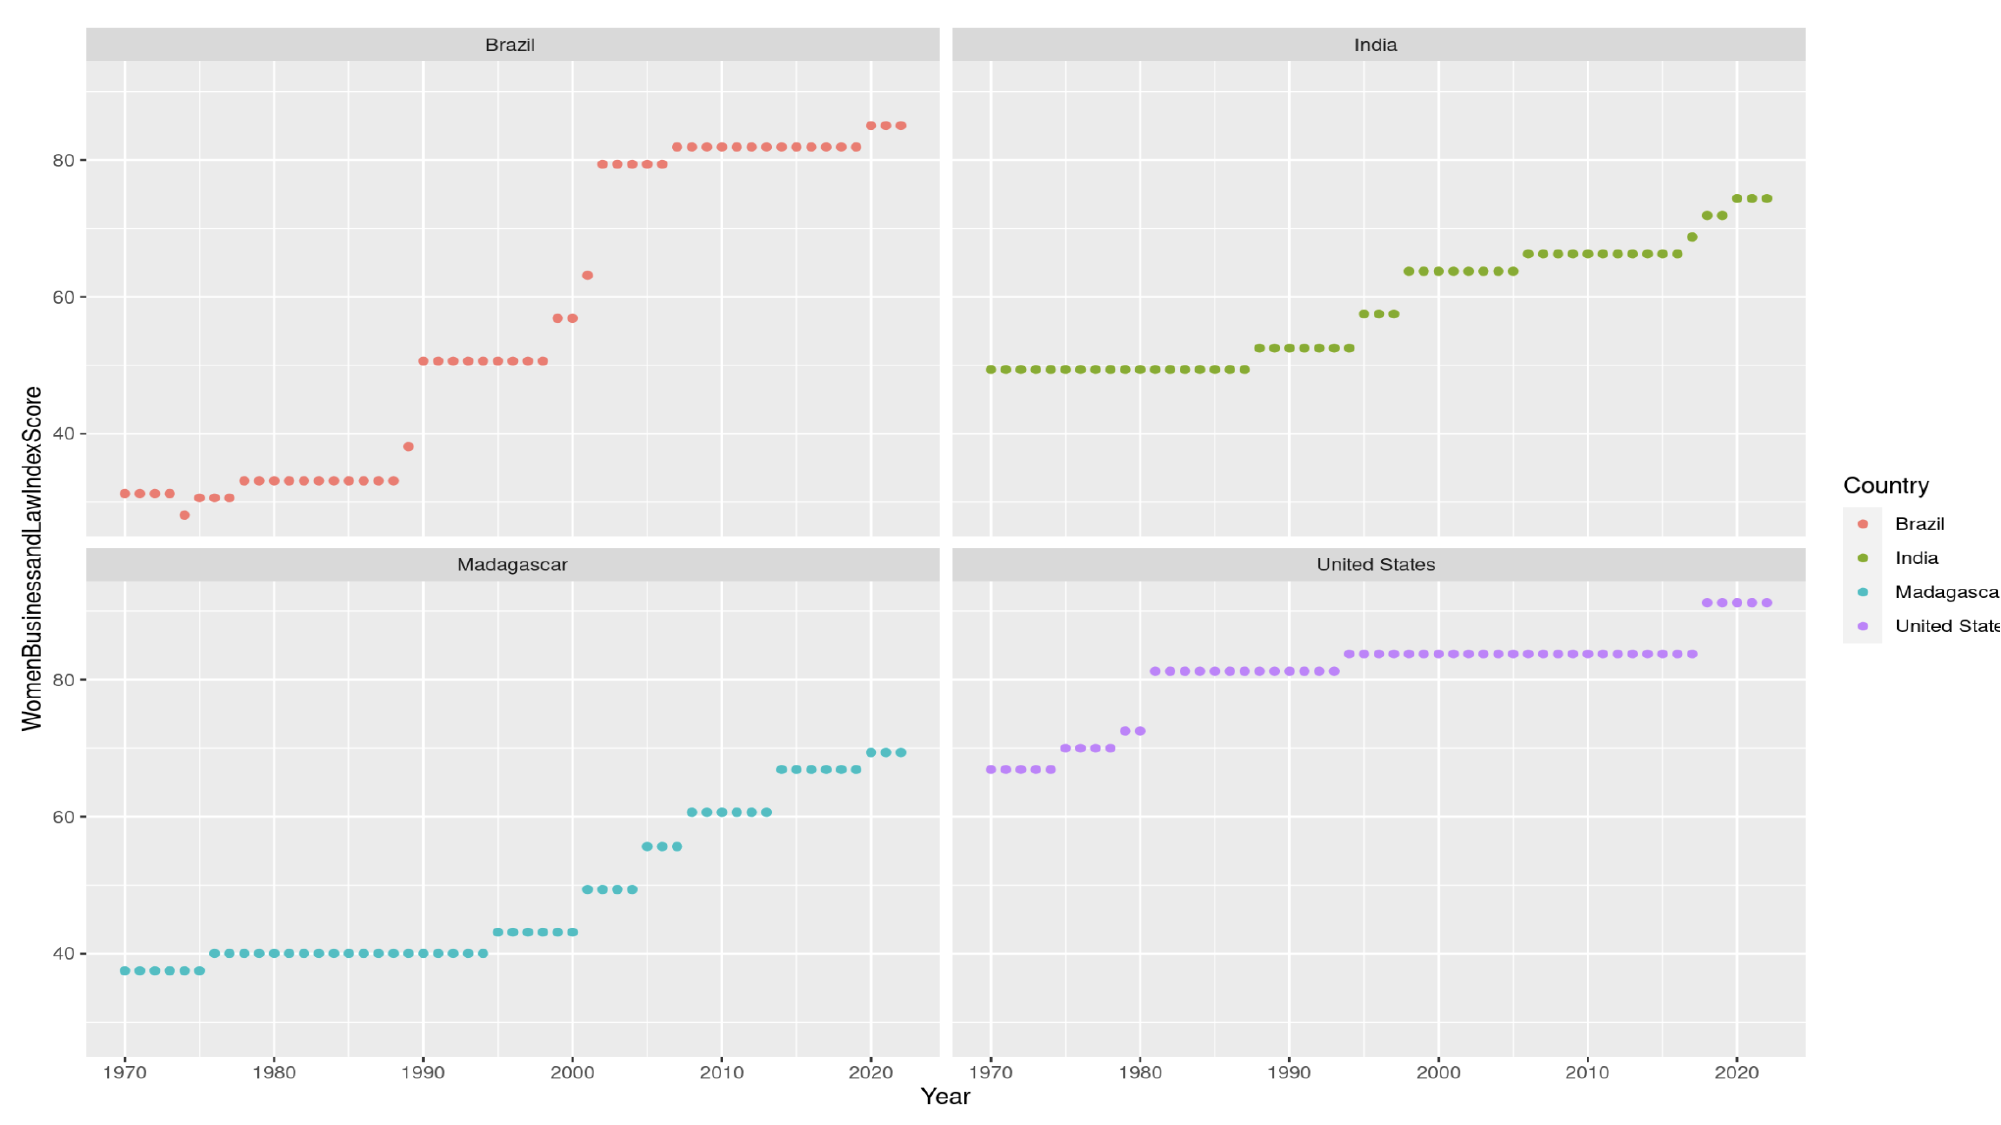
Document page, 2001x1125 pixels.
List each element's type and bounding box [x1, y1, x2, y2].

list [0, 0, 2000, 1125]
